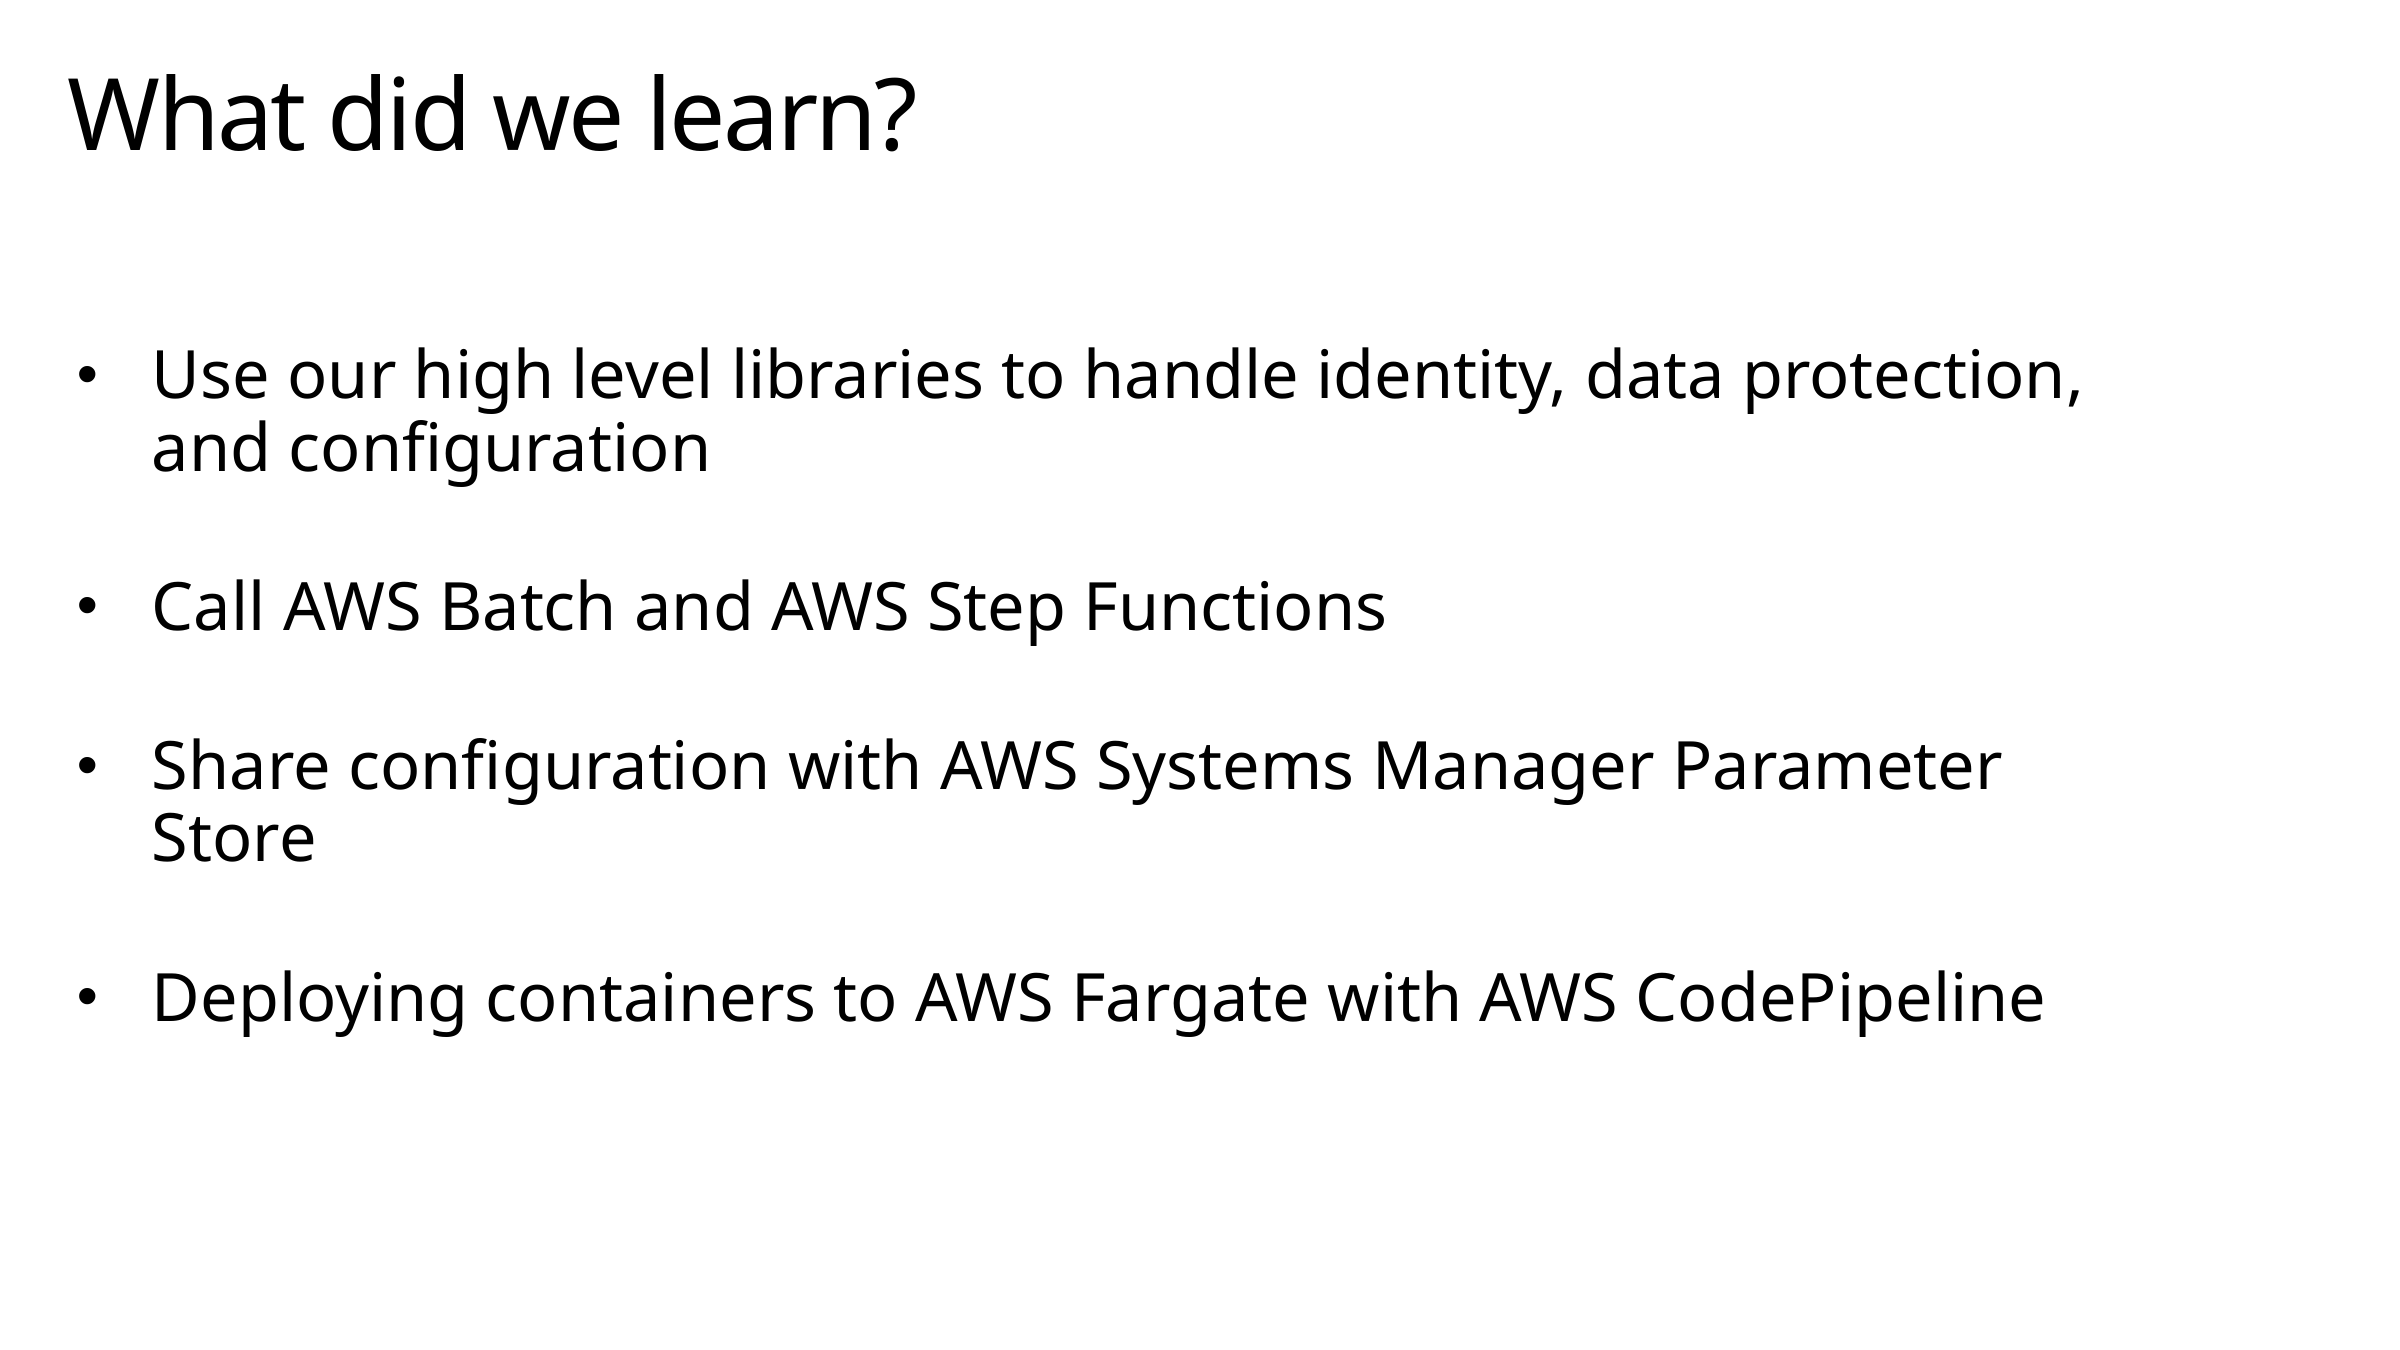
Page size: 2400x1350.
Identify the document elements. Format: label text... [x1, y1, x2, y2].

text_box Use our high level libraries to handle identity, data protection, and configuration Call AWS Batch and AWS Step Functions Share configuration with AWS Systems Manager Parameter Store Deploying containers to AWS Fargate with AWS CodePipeline [52, 326, 2155, 1051]
text_box What did we learn? [52, 56, 2348, 201]
